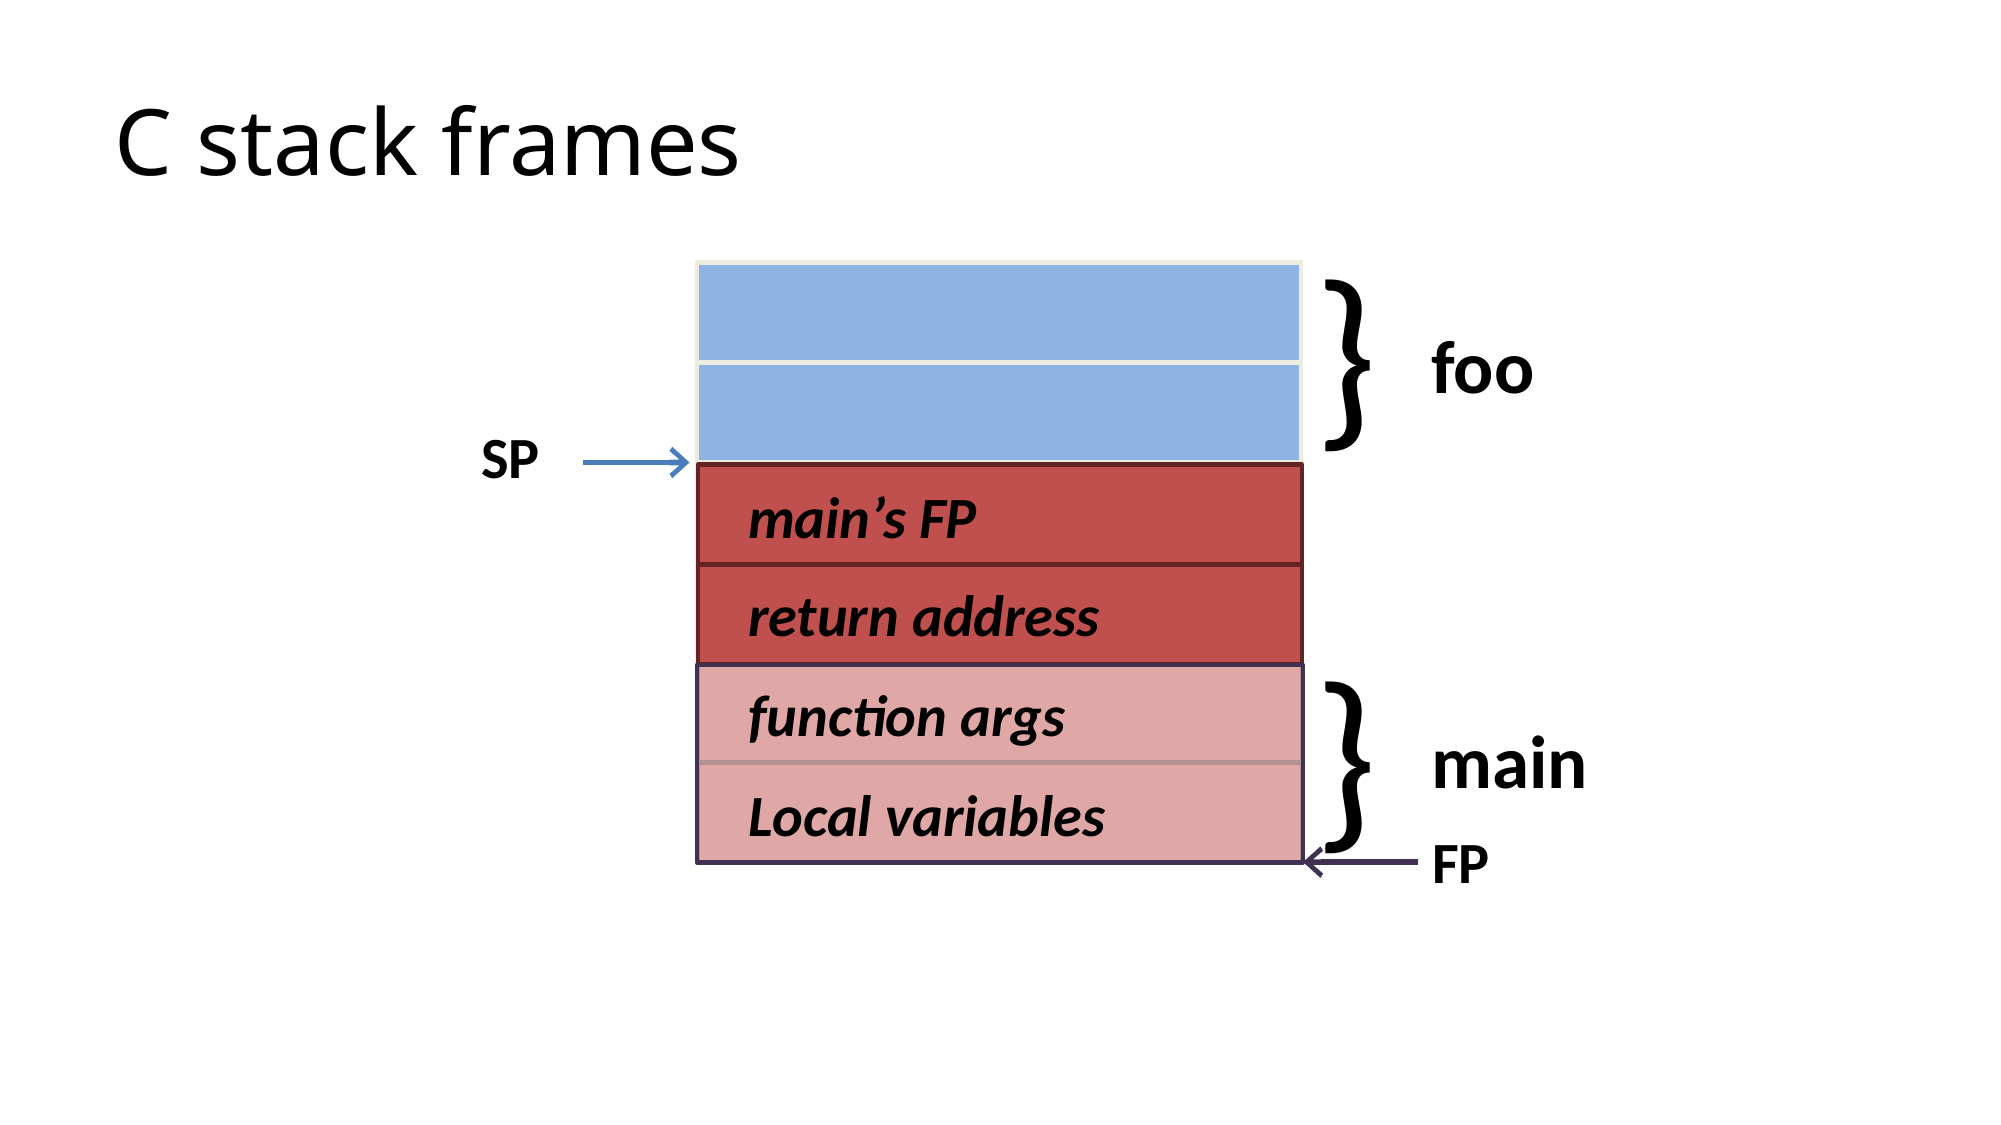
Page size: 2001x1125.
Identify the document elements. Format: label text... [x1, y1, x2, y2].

text_box } [1299, 618, 1400, 874]
text_box foo [1416, 311, 1967, 416]
text_box main’s FP [733, 472, 1284, 558]
text_box [695, 365, 1299, 464]
text_box Local variables [733, 770, 1284, 856]
text_box function args [733, 670, 1284, 756]
text_box [696, 462, 1304, 567]
text_box [695, 663, 1299, 865]
text_box return address [733, 570, 1284, 656]
text_box [696, 567, 1304, 663]
text_box } [1299, 216, 1400, 472]
title C stack frames [99, 45, 1900, 233]
text_box [695, 260, 1299, 365]
text_box SP [466, 412, 617, 498]
text_box main [1416, 706, 1967, 812]
text_box FP [1417, 818, 1568, 904]
